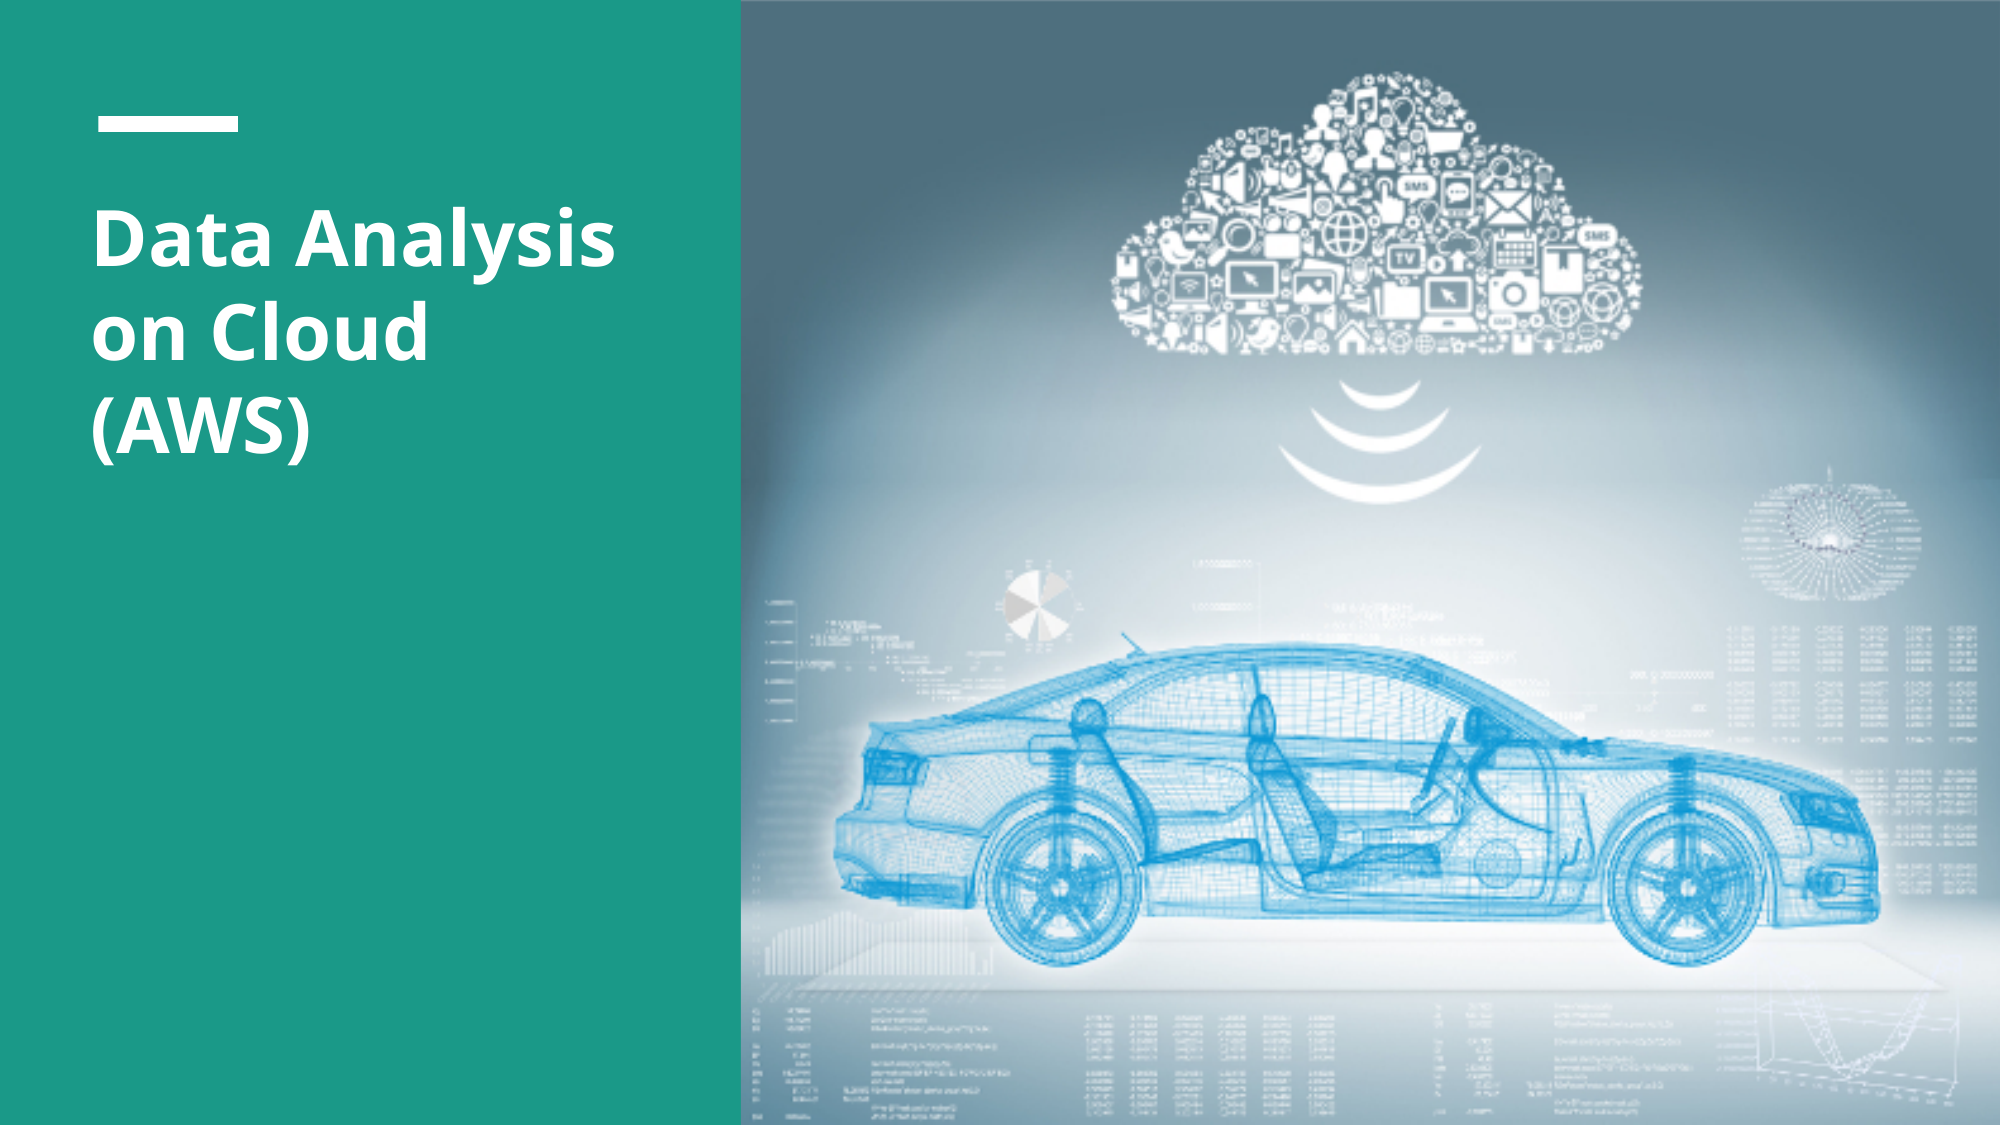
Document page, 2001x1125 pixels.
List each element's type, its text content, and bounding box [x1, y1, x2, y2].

picture [740, 0, 2000, 1125]
title Data Analysis on Cloud (AWS) [70, 169, 663, 856]
